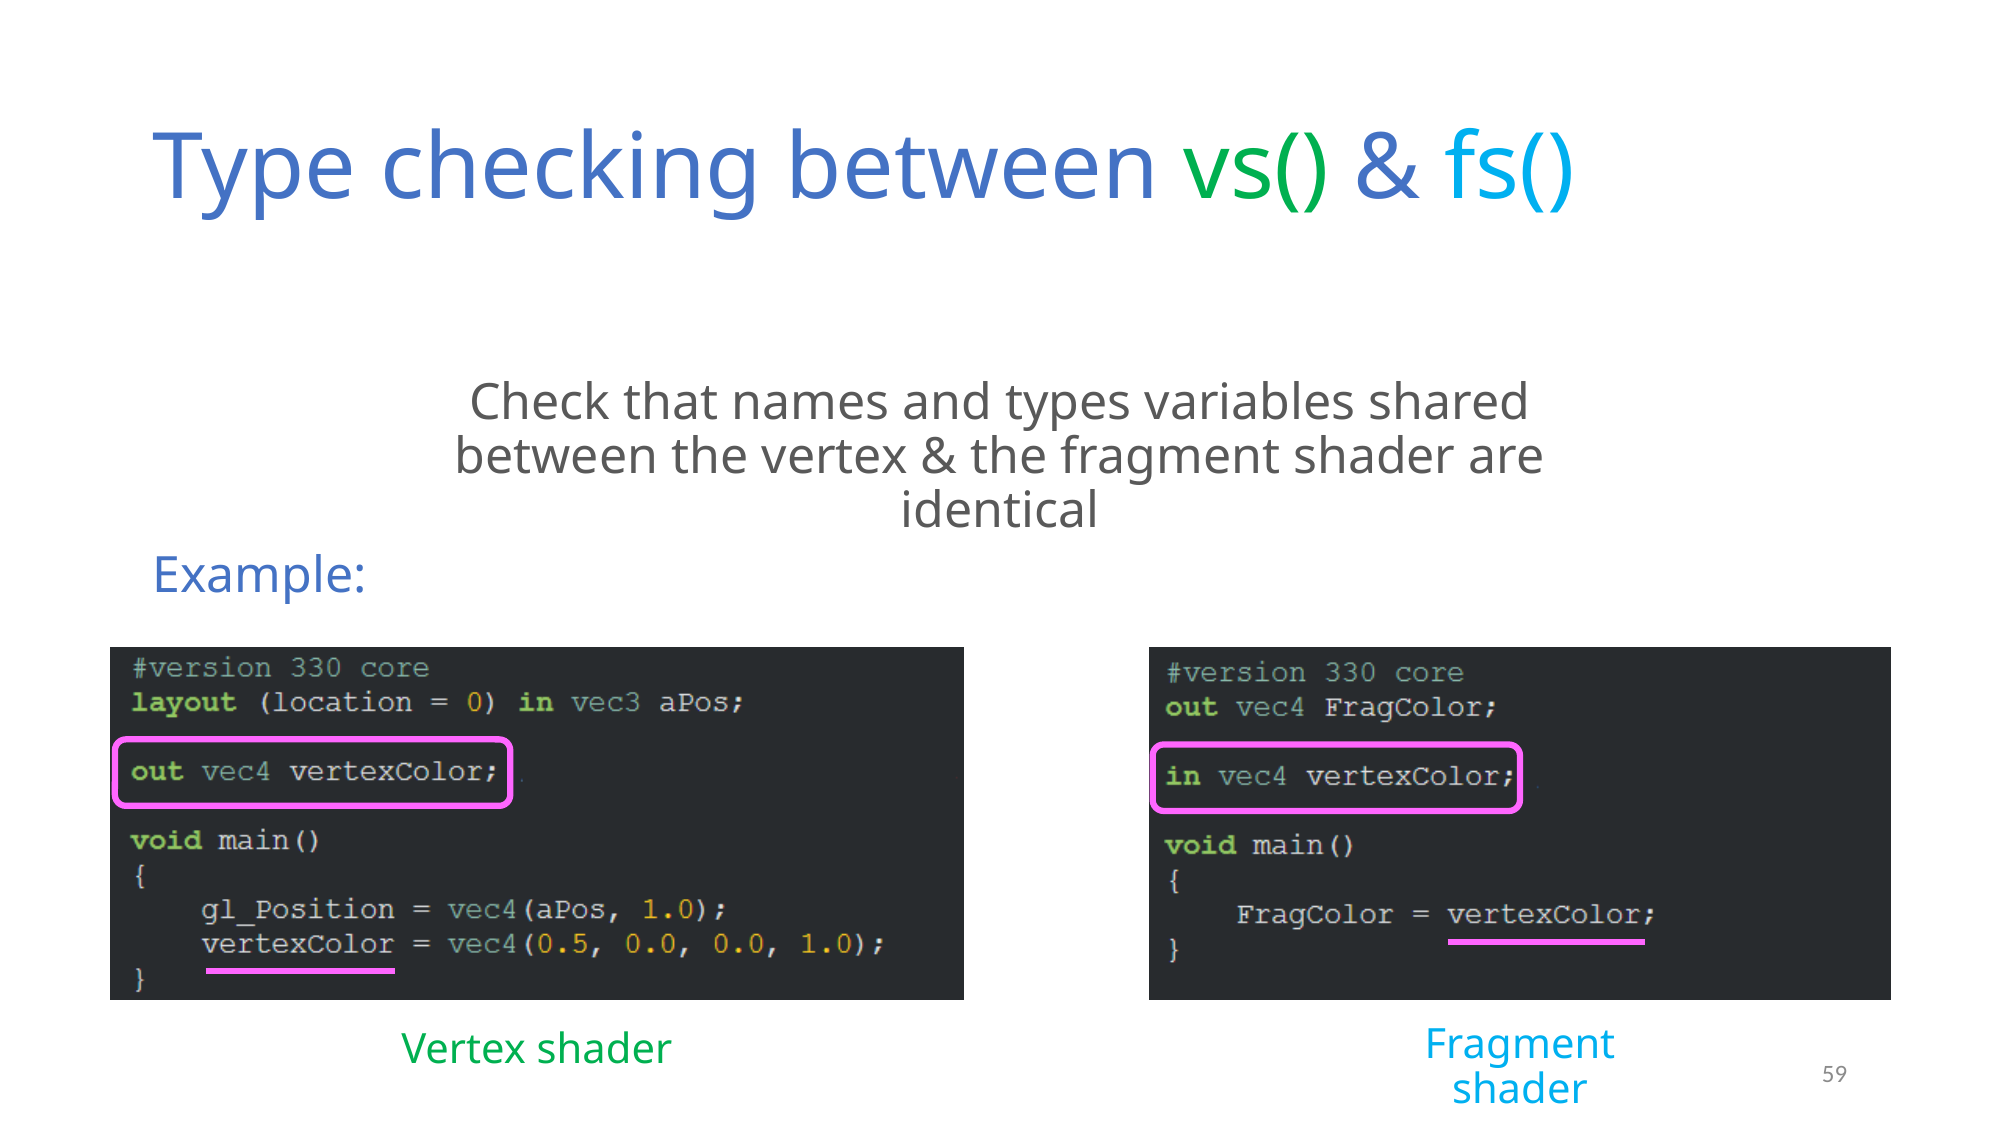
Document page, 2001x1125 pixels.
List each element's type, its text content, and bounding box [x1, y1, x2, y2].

title Type checking between vs() & fs() [137, 59, 1863, 278]
picture [110, 647, 964, 1000]
slide_number 59 [1412, 1042, 1863, 1103]
text_box Check that names and types variables shared between the vertex & the fragment shader are identical [403, 368, 1597, 506]
text_box Fragment shader [1342, 1015, 1698, 1084]
text_box Vertex shader [359, 1019, 715, 1089]
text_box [1150, 647, 1890, 1000]
text_box Example: [137, 533, 463, 620]
